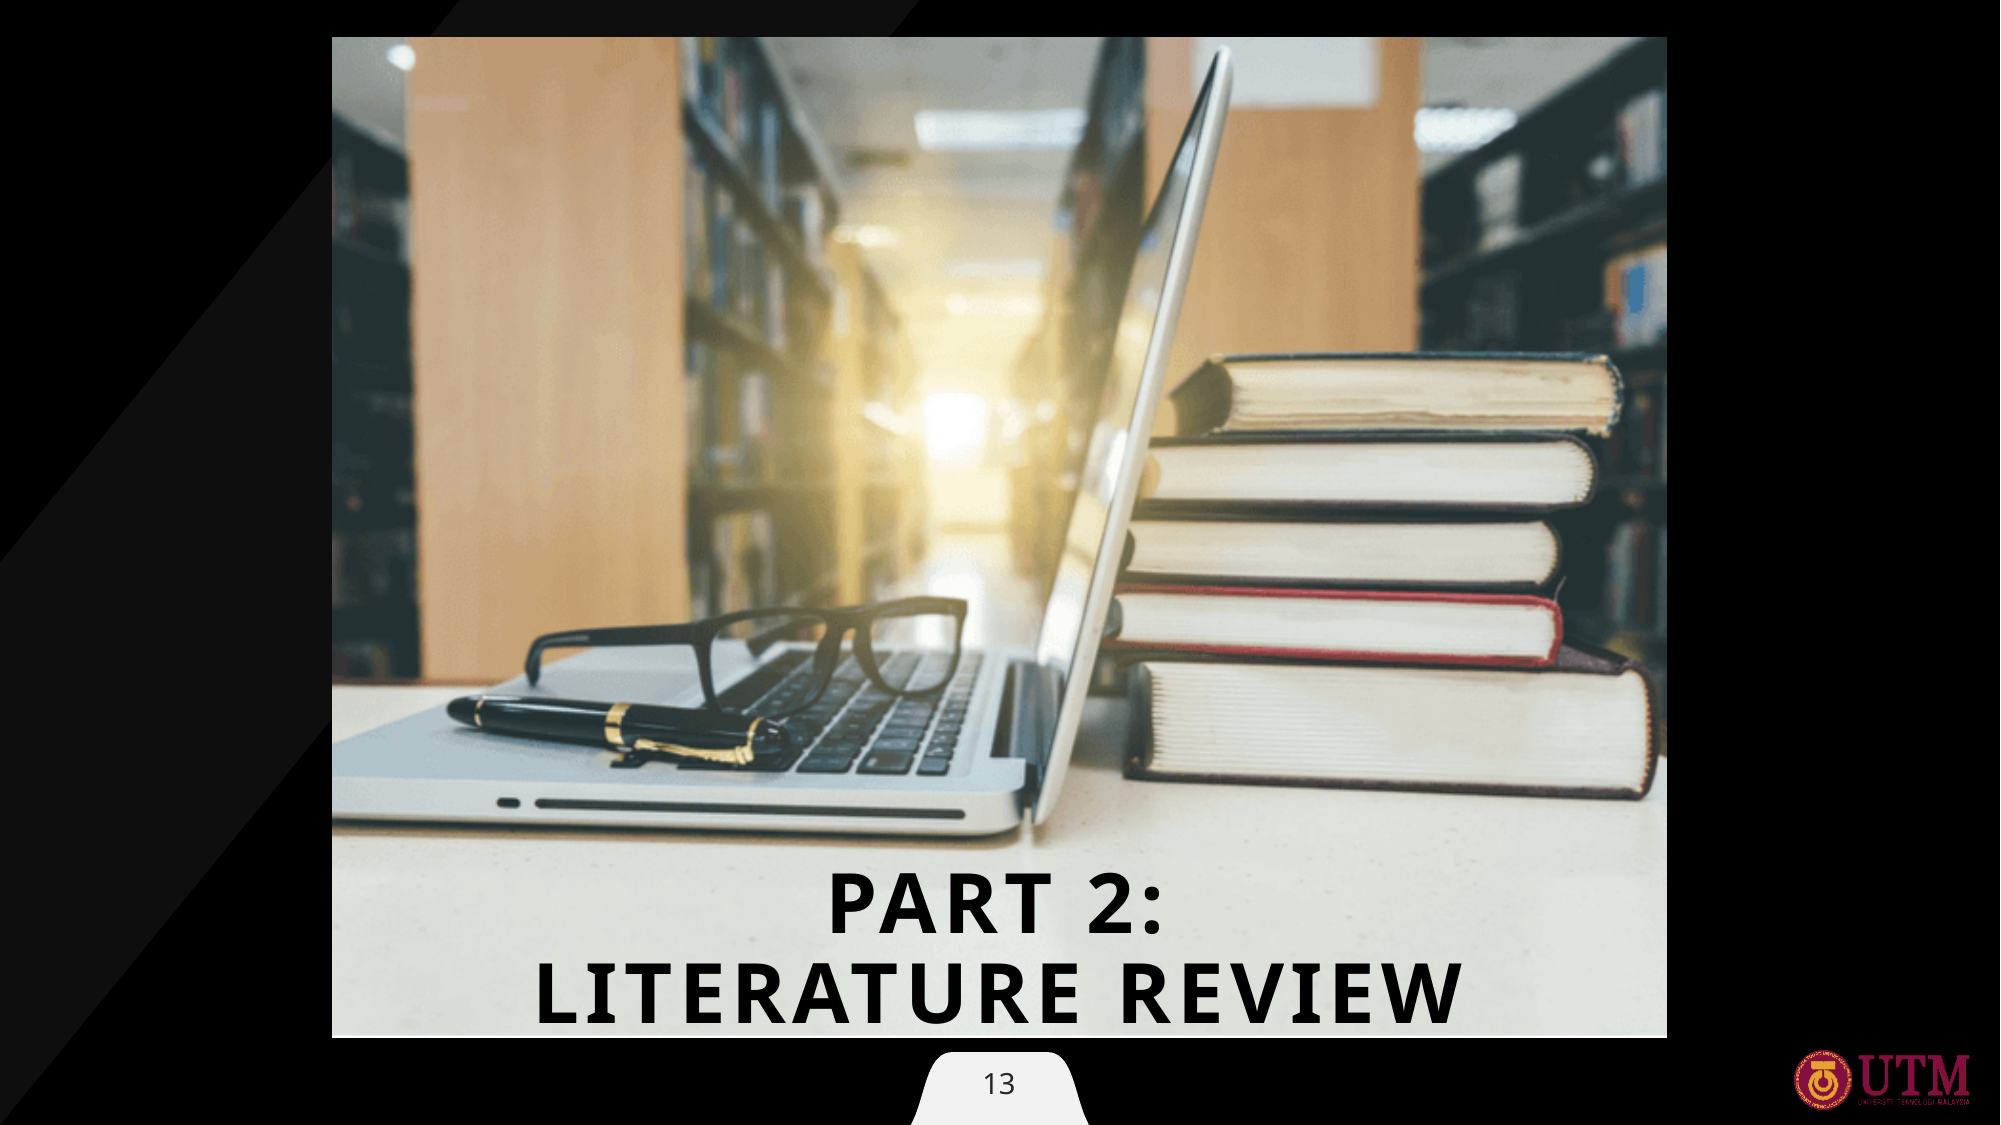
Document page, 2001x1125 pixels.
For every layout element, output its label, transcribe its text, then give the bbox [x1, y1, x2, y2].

slide_number 13 [774, 1055, 1225, 1116]
picture [332, 37, 1667, 1038]
title PART 2: LITERATURE REVIEW [330, 843, 1667, 1061]
picture [1794, 1050, 1970, 1110]
